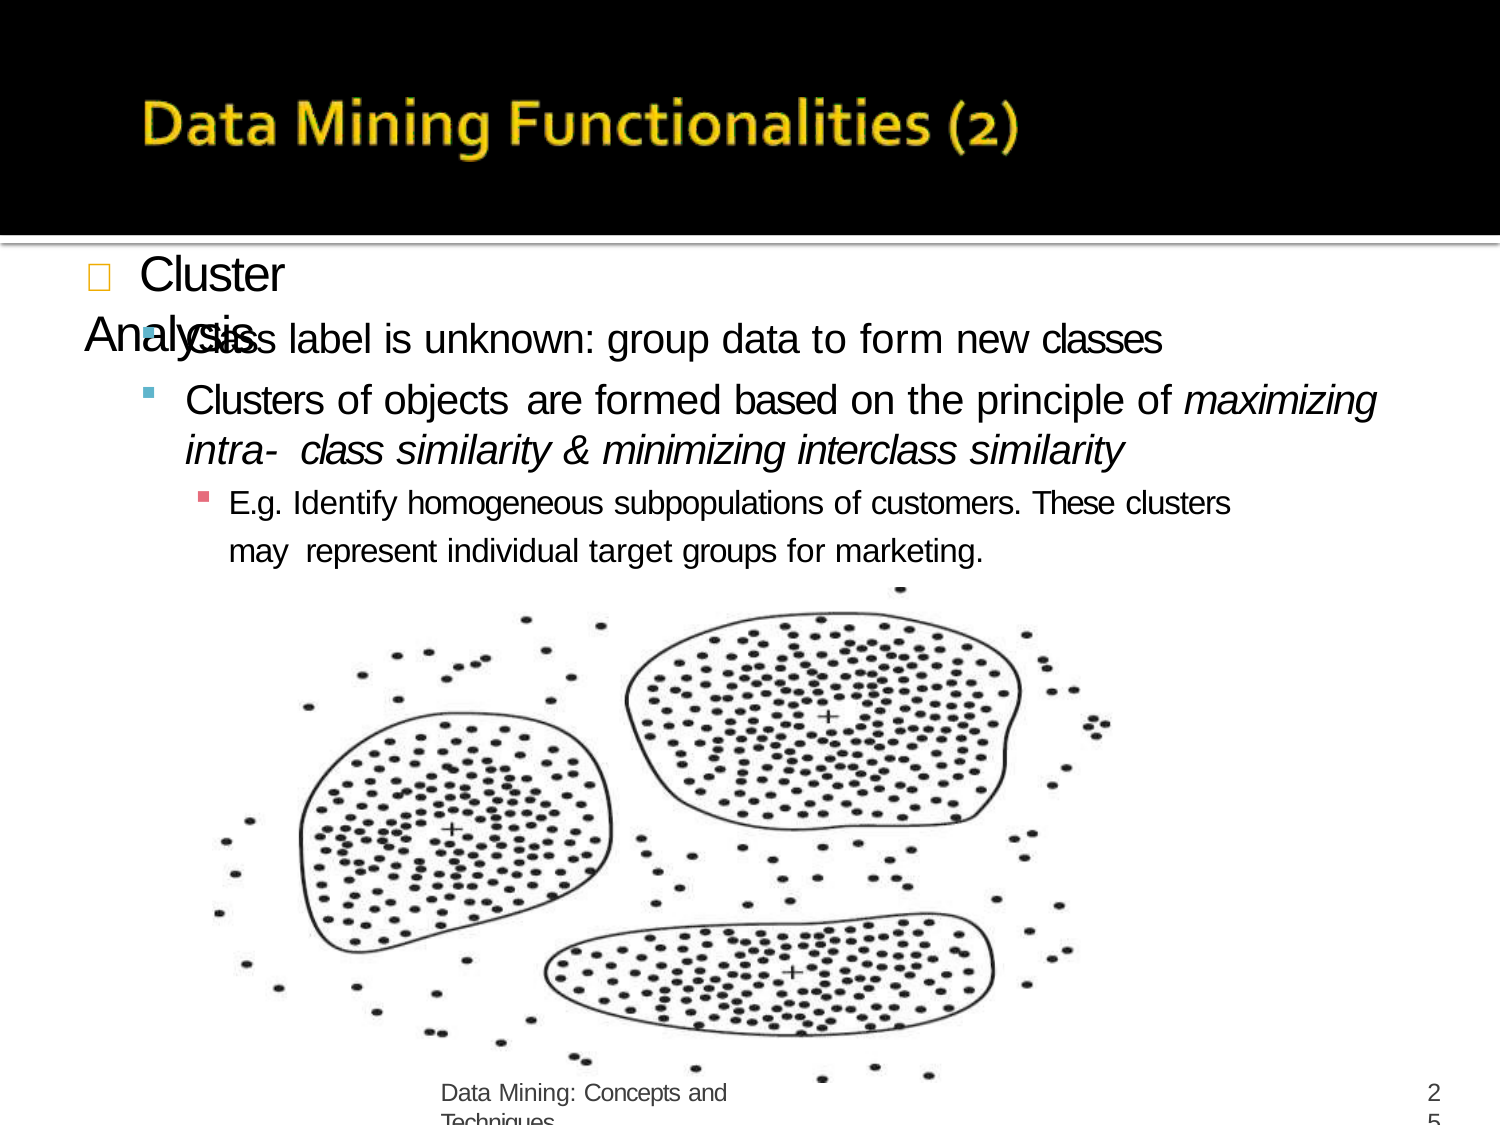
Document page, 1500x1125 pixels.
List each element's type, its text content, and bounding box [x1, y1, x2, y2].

text_box [212, 587, 1113, 1083]
text_box Class label is unknown: group data to form new classes Clusters of objects are formed based on the principle of maximizing intra- class similarity & minimizing interclass similarity E.g. Identify homogeneous subpopulations of customers. These clusters may represent individual target groups for marketing. [138, 300, 1443, 569]
text_box 25 [1425, 1074, 1453, 1125]
picture [0, 244, 82, 251]
title  Cluster Analysis [82, 239, 464, 430]
text_box Data Mining: Concepts and Techniques [438, 1083, 841, 1125]
picture [464, 244, 1500, 251]
text_box [144, 97, 1018, 162]
